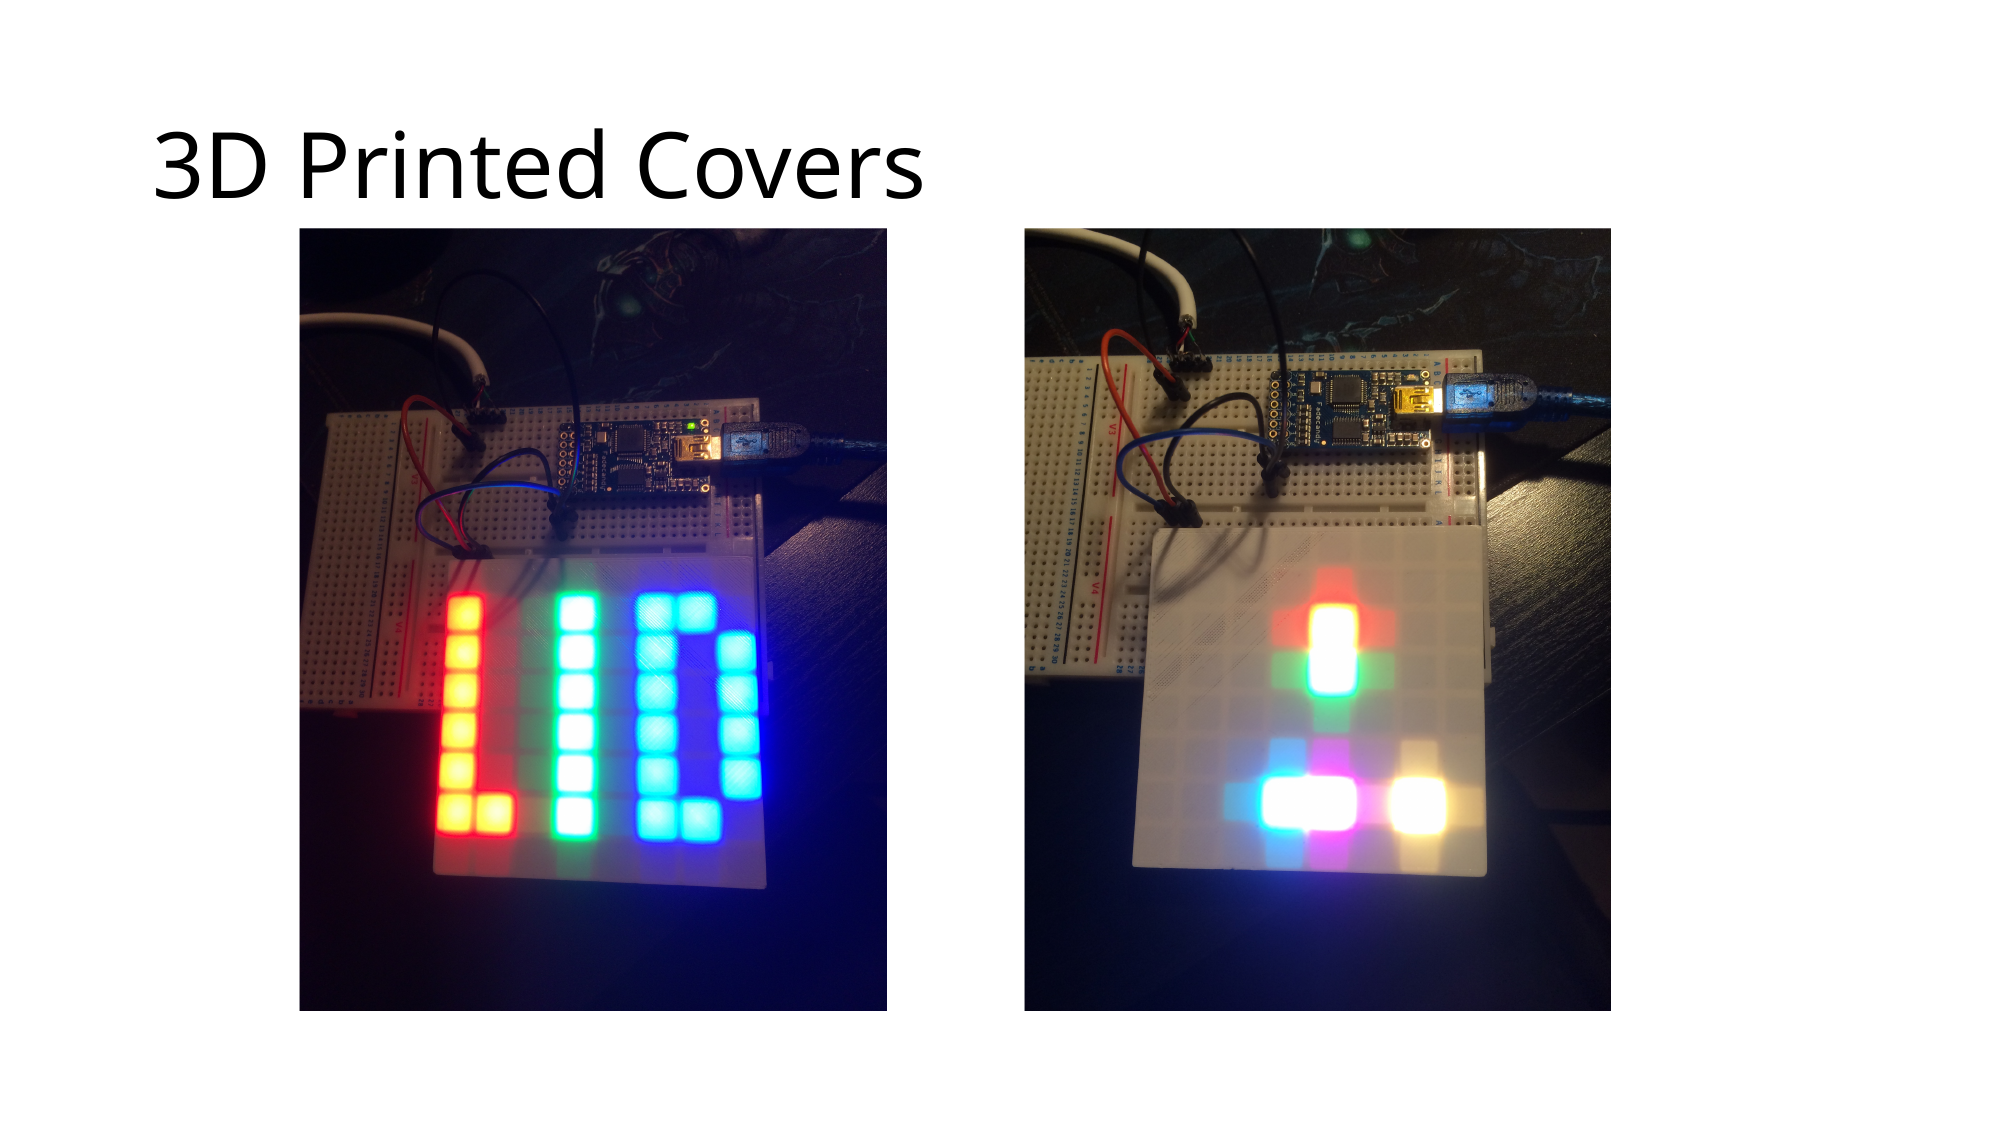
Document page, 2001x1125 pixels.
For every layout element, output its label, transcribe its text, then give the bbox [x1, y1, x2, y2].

picture [1025, 229, 1611, 326]
title 3D Printed Covers [137, 59, 1863, 278]
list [984, 326, 1709, 914]
picture [1025, 914, 1611, 1010]
picture [201, 229, 984, 1010]
